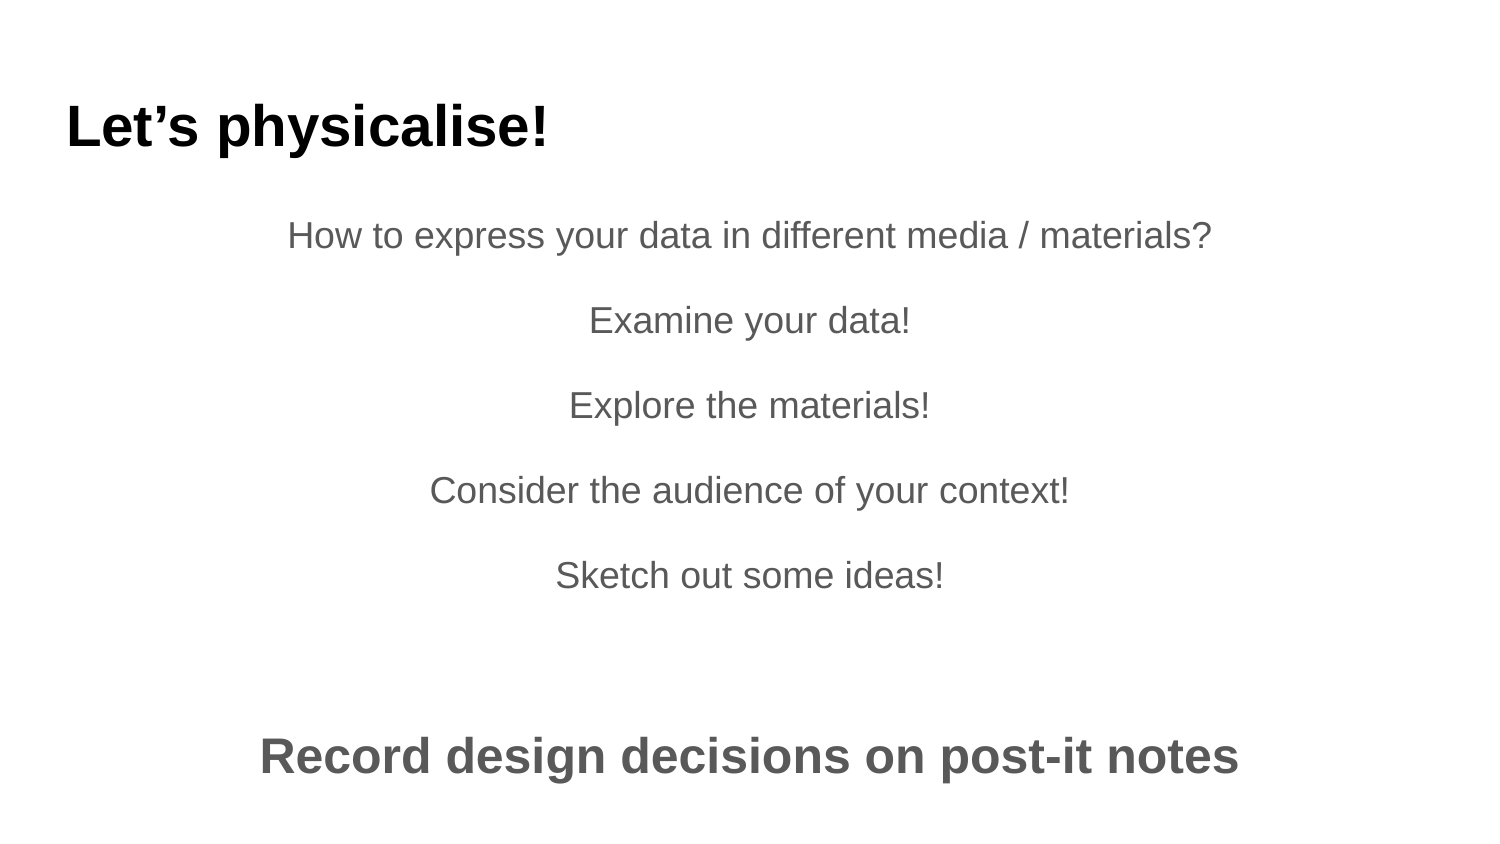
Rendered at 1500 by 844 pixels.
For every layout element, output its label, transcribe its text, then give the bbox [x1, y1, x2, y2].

list How to express your data in different media / materials? Examine your data! Explore the materials! Consider the audience of your context! Sketch out some ideas! Record design decisions on post-it notes [51, 189, 1449, 750]
title Let’s physicalise! [51, 72, 1449, 167]
